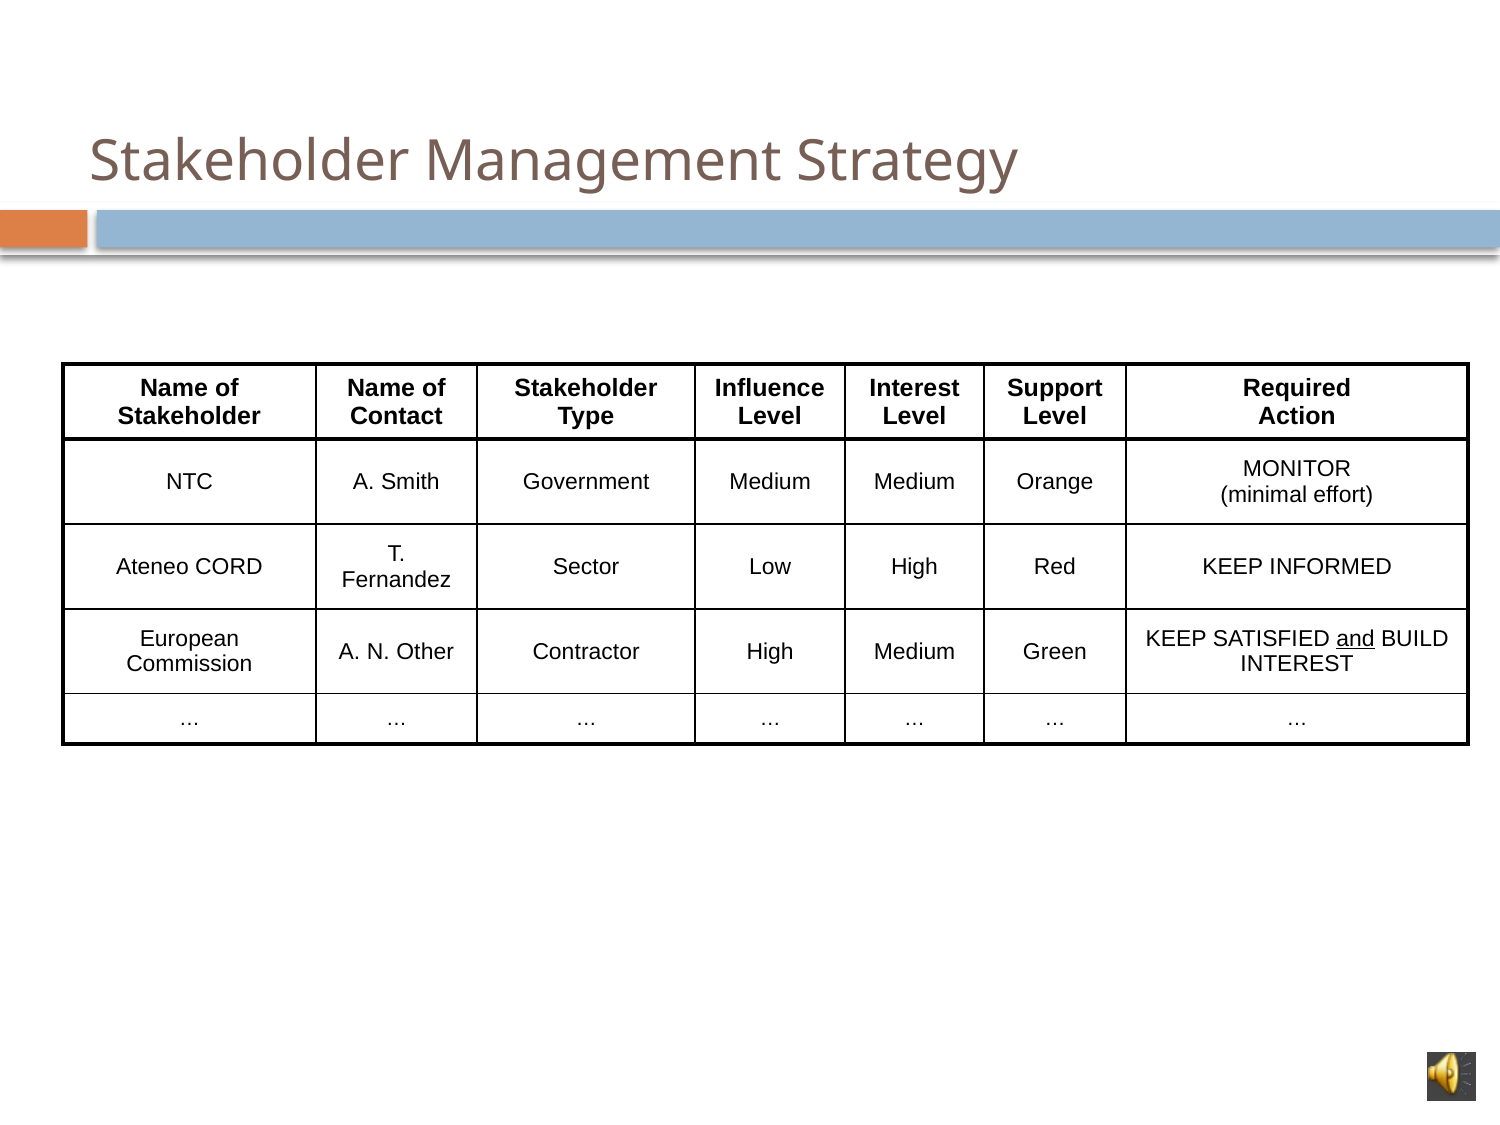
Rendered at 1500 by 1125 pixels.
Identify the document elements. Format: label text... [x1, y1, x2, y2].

table_cell Medium [846, 610, 983, 693]
table_header Support Level [985, 366, 1125, 437]
table_cell … [985, 694, 1125, 742]
table_cell NTC [65, 441, 315, 523]
table_cell MONITOR (minimal effort) [1127, 441, 1466, 523]
table_cell KEEP SATISFIED and BUILD INTEREST [1127, 610, 1466, 693]
table_header Interest Level [846, 366, 983, 437]
table_cell T. Fernandez [317, 525, 476, 608]
table_cell High [846, 525, 983, 608]
table_header Required Action [1127, 366, 1466, 437]
title Stakeholder Management Strategy [75, 115, 1425, 200]
table_cell Orange [985, 441, 1125, 523]
table_cell Contractor [478, 610, 694, 693]
table_header Name of Contact [317, 366, 476, 437]
table_header Influence Level [696, 366, 844, 437]
picture [1426, 1051, 1477, 1102]
table_cell … [478, 694, 694, 742]
table_cell High [696, 610, 844, 693]
table_cell Low [696, 525, 844, 608]
table_cell Red [985, 525, 1125, 608]
table_cell Ateneo CORD [65, 525, 315, 608]
table_cell Medium [846, 441, 983, 523]
table_cell Medium [696, 441, 844, 523]
table_header Name of Stakeholder [65, 366, 315, 437]
table_cell … [317, 694, 476, 742]
table_cell A. Smith [317, 441, 476, 523]
table_cell … [65, 694, 315, 742]
table_cell … [846, 694, 983, 742]
table_cell Sector [478, 525, 694, 608]
table_header Stakeholder Type [478, 366, 694, 437]
table_cell A. N. Other [317, 610, 476, 693]
table_cell Government [478, 441, 694, 523]
table_cell KEEP INFORMED [1127, 525, 1466, 608]
table_cell … [696, 694, 844, 742]
table_cell … [1127, 694, 1466, 742]
table_cell Green [985, 610, 1125, 693]
table_cell European Commission [65, 610, 315, 693]
